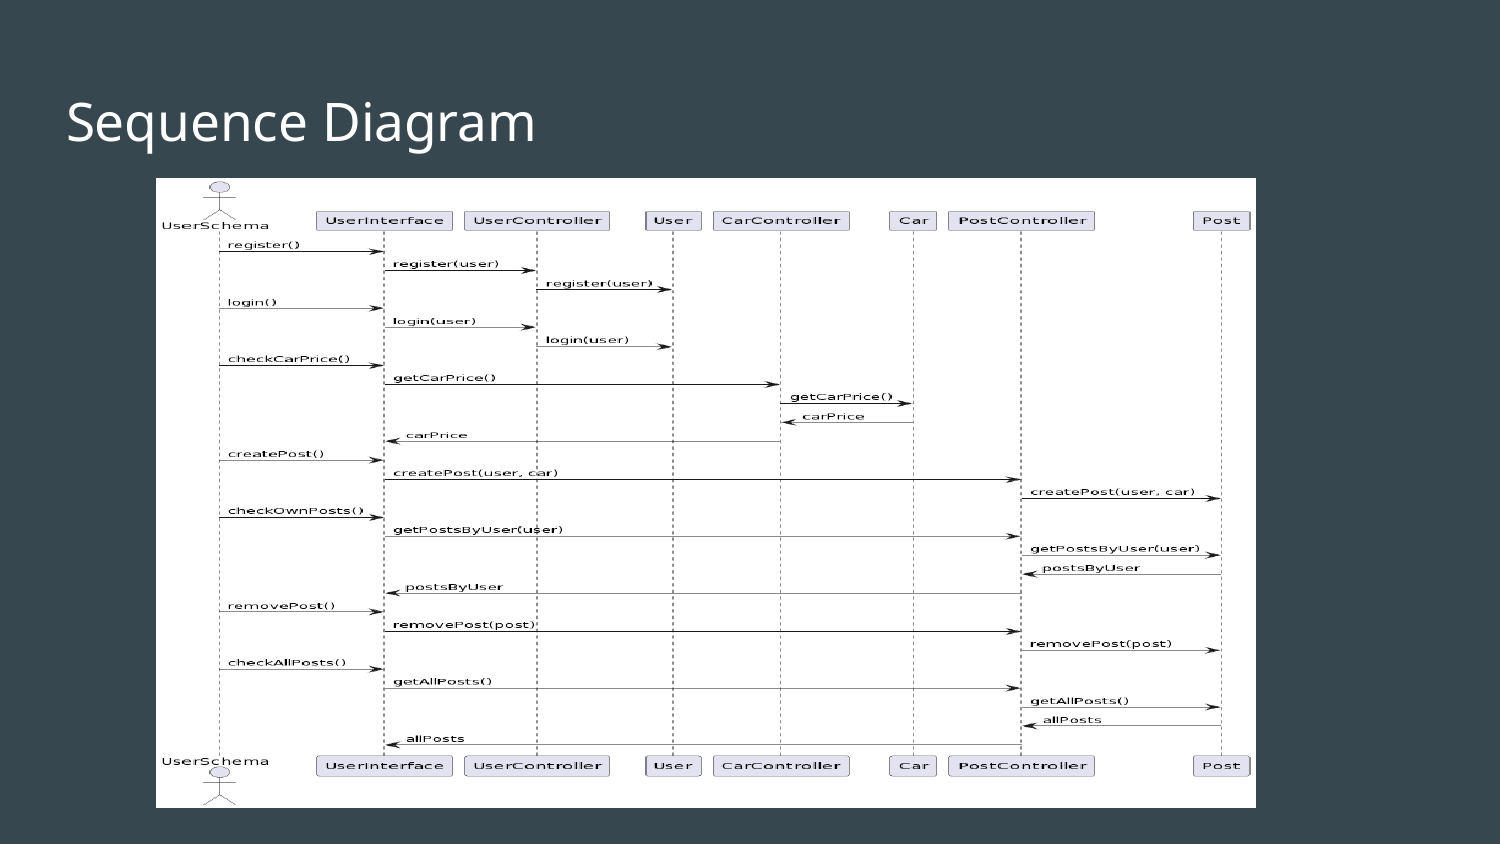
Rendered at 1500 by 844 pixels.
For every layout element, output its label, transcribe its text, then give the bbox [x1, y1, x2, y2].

picture [156, 178, 1256, 808]
title Sequence Diagram [51, 72, 1449, 167]
